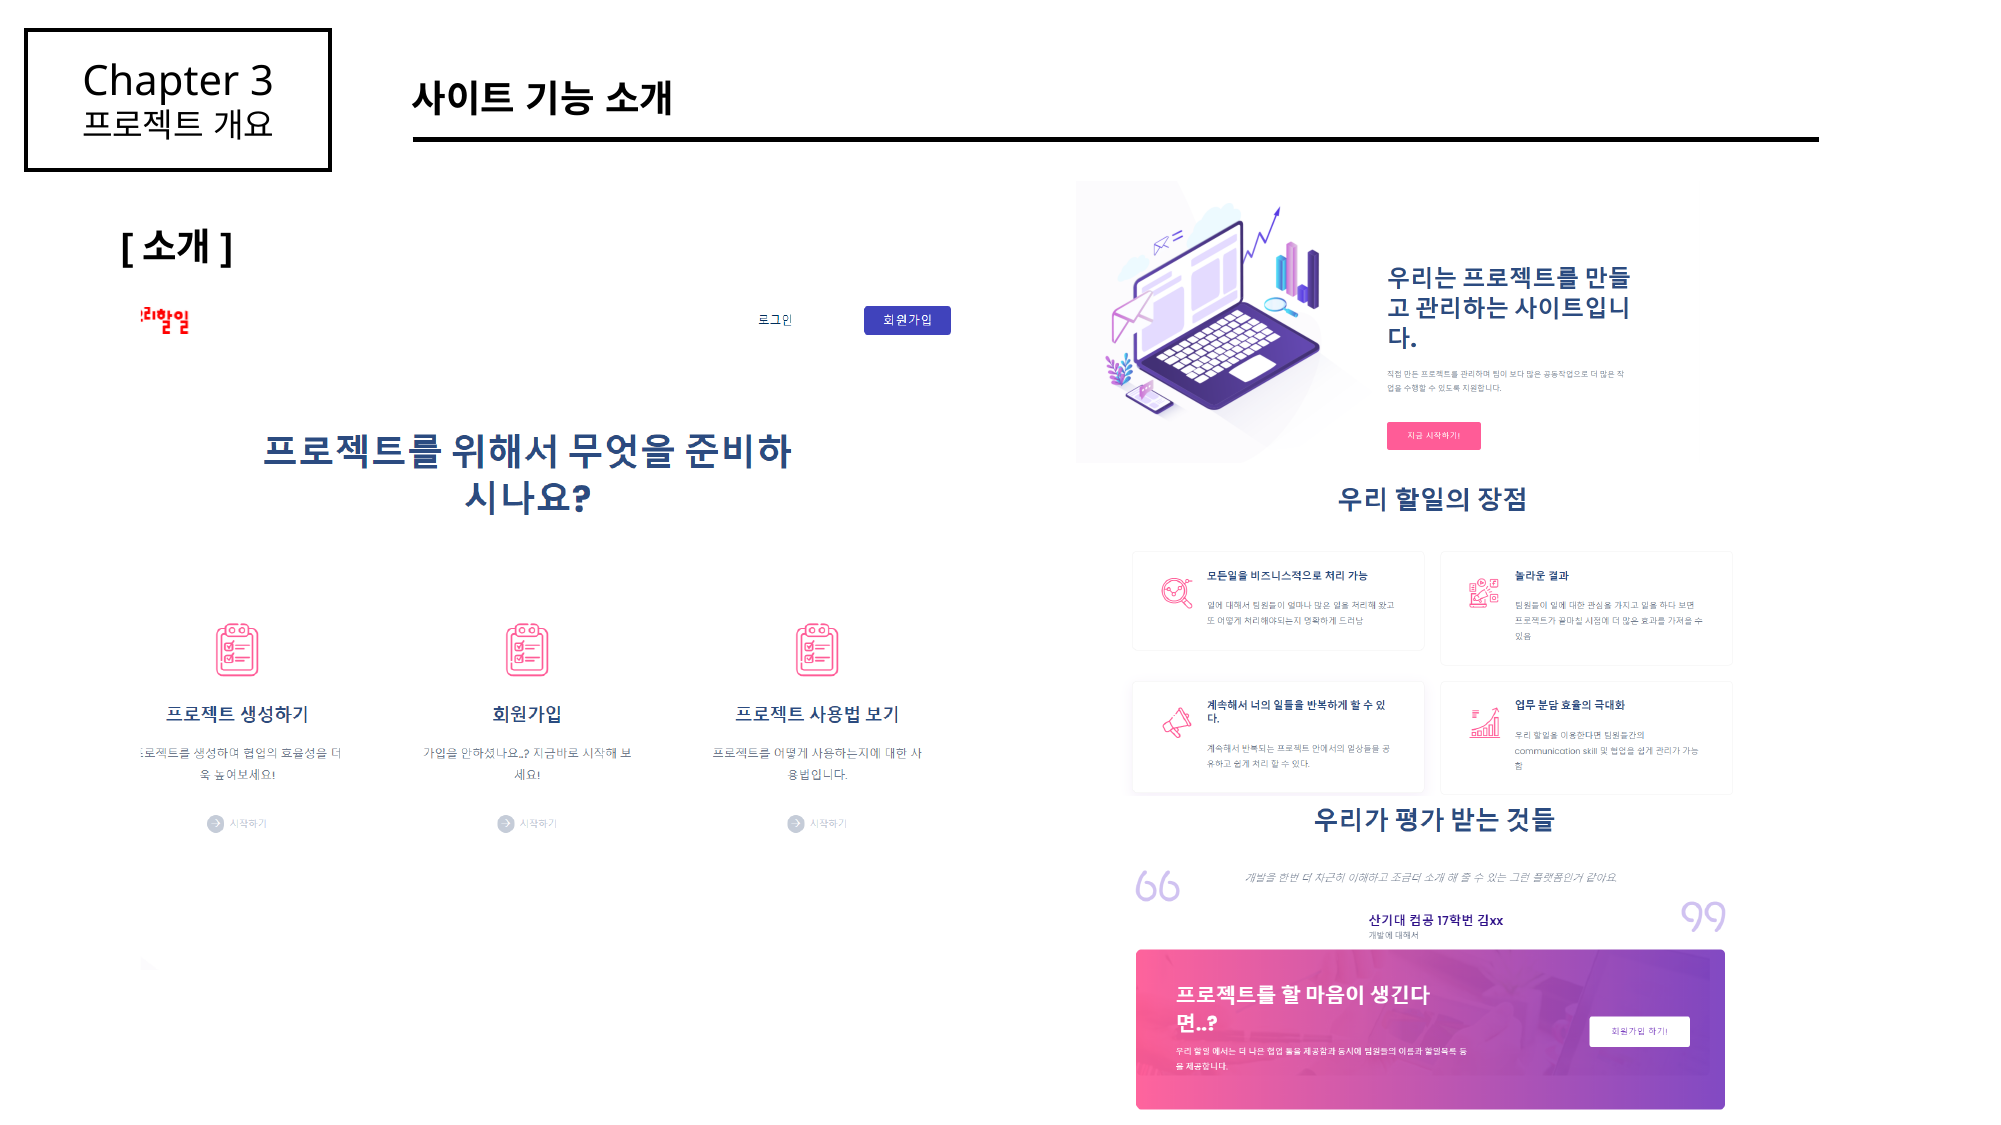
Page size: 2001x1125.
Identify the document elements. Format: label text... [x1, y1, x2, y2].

picture [140, 291, 952, 970]
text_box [26, 29, 330, 171]
picture [1076, 181, 1781, 1115]
text_box [소개] [106, 215, 654, 276]
text_box 사이트 기능 소개 [396, 67, 1205, 127]
